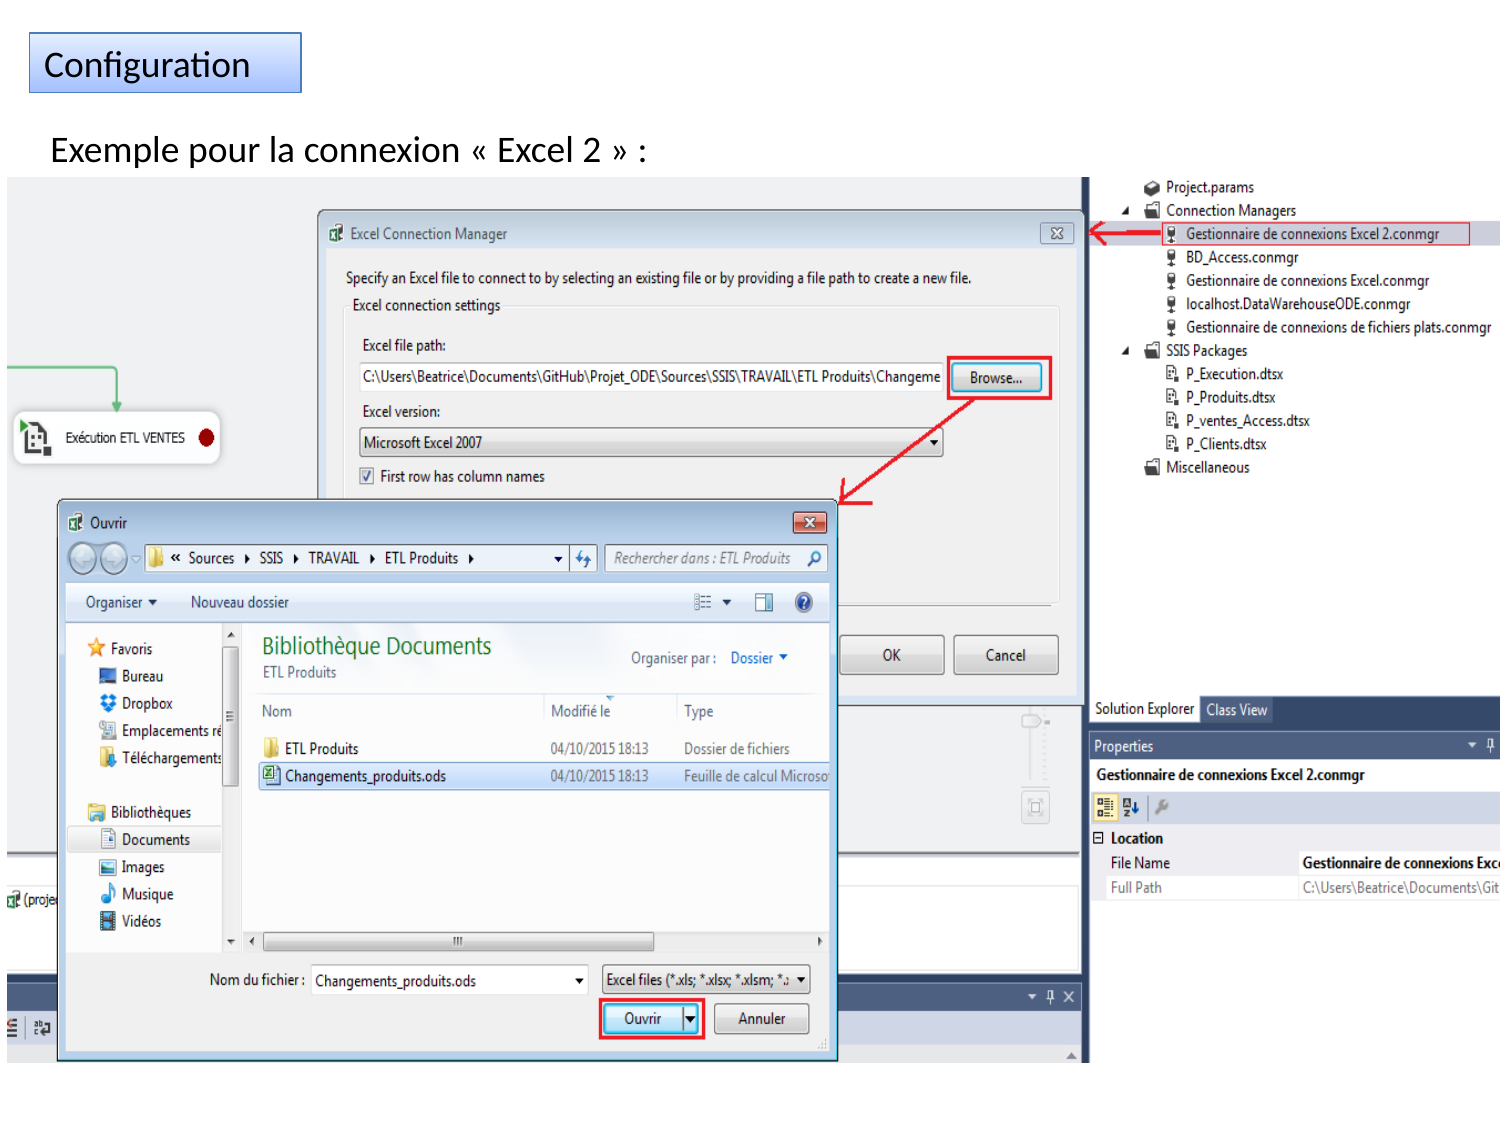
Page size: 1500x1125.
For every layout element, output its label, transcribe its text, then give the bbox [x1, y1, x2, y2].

text_box Exemple pour la connexion « Excel 2 » : [35, 118, 1471, 175]
picture [7, 176, 1500, 1064]
text_box Configuration [29, 32, 302, 93]
